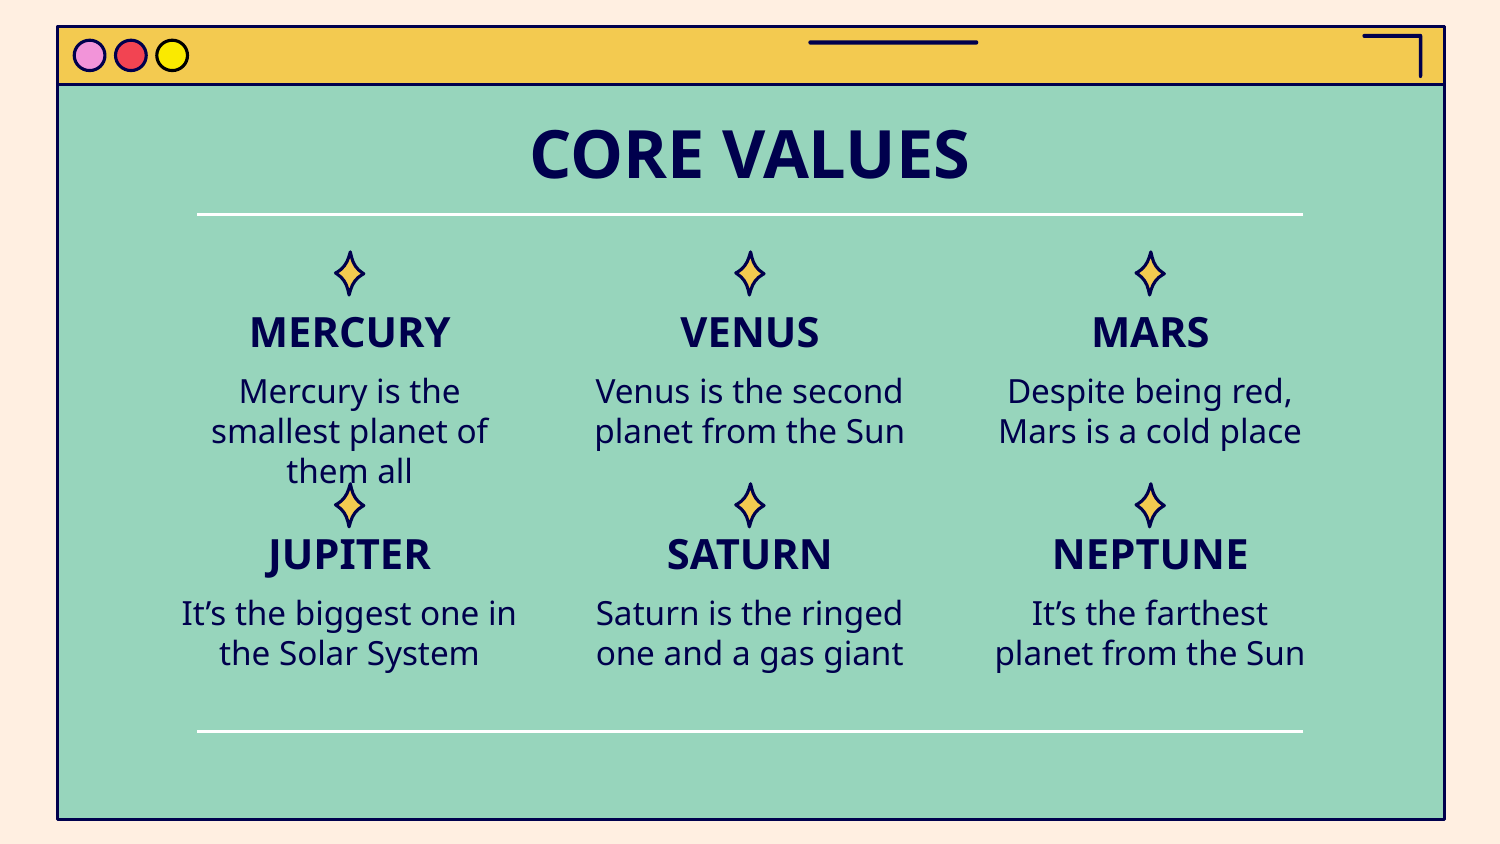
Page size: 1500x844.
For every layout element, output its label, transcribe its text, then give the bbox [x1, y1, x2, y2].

subtitle It’s the farthest planet from the Sun [965, 577, 1336, 678]
text_box [335, 251, 364, 295]
text_box [1136, 483, 1165, 527]
subtitle Venus is the second planet from the Sun [565, 354, 935, 456]
subtitle Despite being red, Mars is a cold place [965, 354, 1336, 456]
text_box [735, 483, 765, 527]
subtitle Mercury is the smallest planet of them all [164, 354, 535, 456]
title NEPTUNE [965, 526, 1336, 577]
title VENUS [565, 303, 935, 354]
subtitle Saturn is the ringed one and a gas giant [565, 577, 935, 678]
title CORE VALUES [116, 96, 1383, 191]
text_box [1136, 251, 1165, 295]
title MERCURY [164, 303, 535, 354]
title JUPITER [164, 526, 535, 577]
title MARS [965, 303, 1336, 354]
title SATURN [565, 526, 935, 577]
text_box [335, 483, 364, 527]
text_box [735, 251, 765, 295]
subtitle It’s the biggest one in the Solar System [164, 577, 535, 678]
